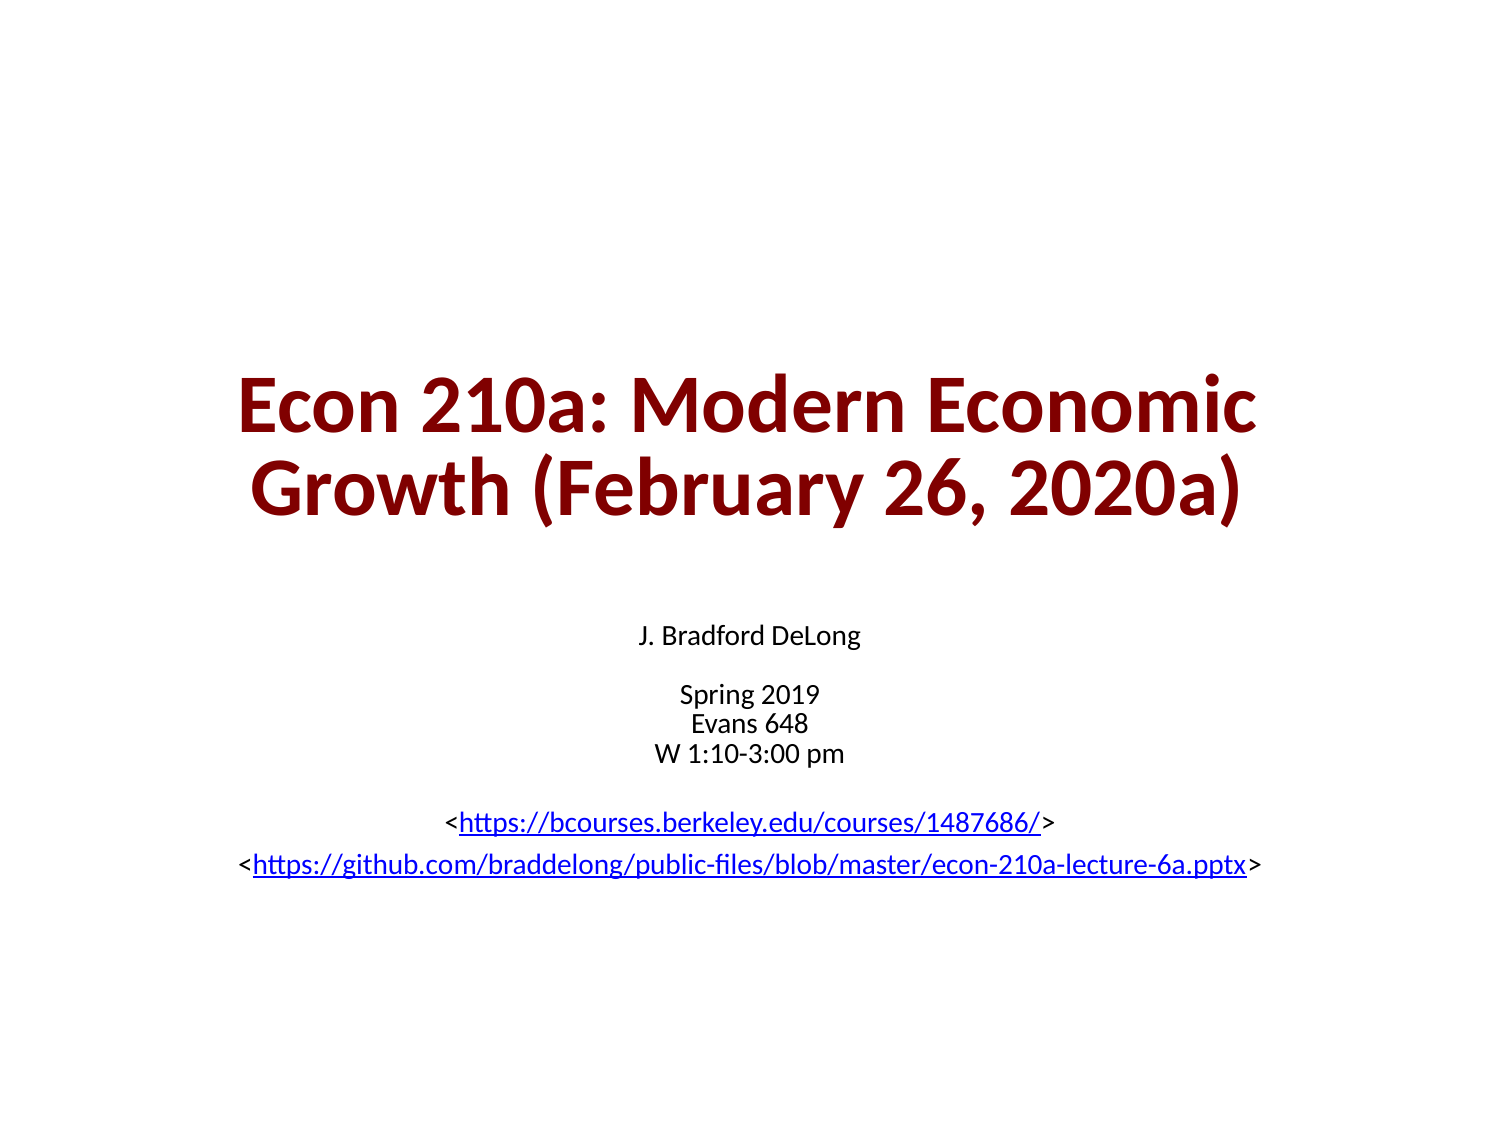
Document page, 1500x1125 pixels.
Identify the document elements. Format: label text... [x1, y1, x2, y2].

title Econ 210a: Modern Economic Growth (February 26, 2020a) [109, 332, 1386, 575]
list J. Bradford DeLong Spring 2019 Evans 648 W 1:10-3:00 pm <https://bcourses.berkeley.edu/courses/1487686/> <https://github.com/braddelong/public-files/blob/master/econ-210a-lecture-6a.pptx> [224, 618, 1276, 989]
